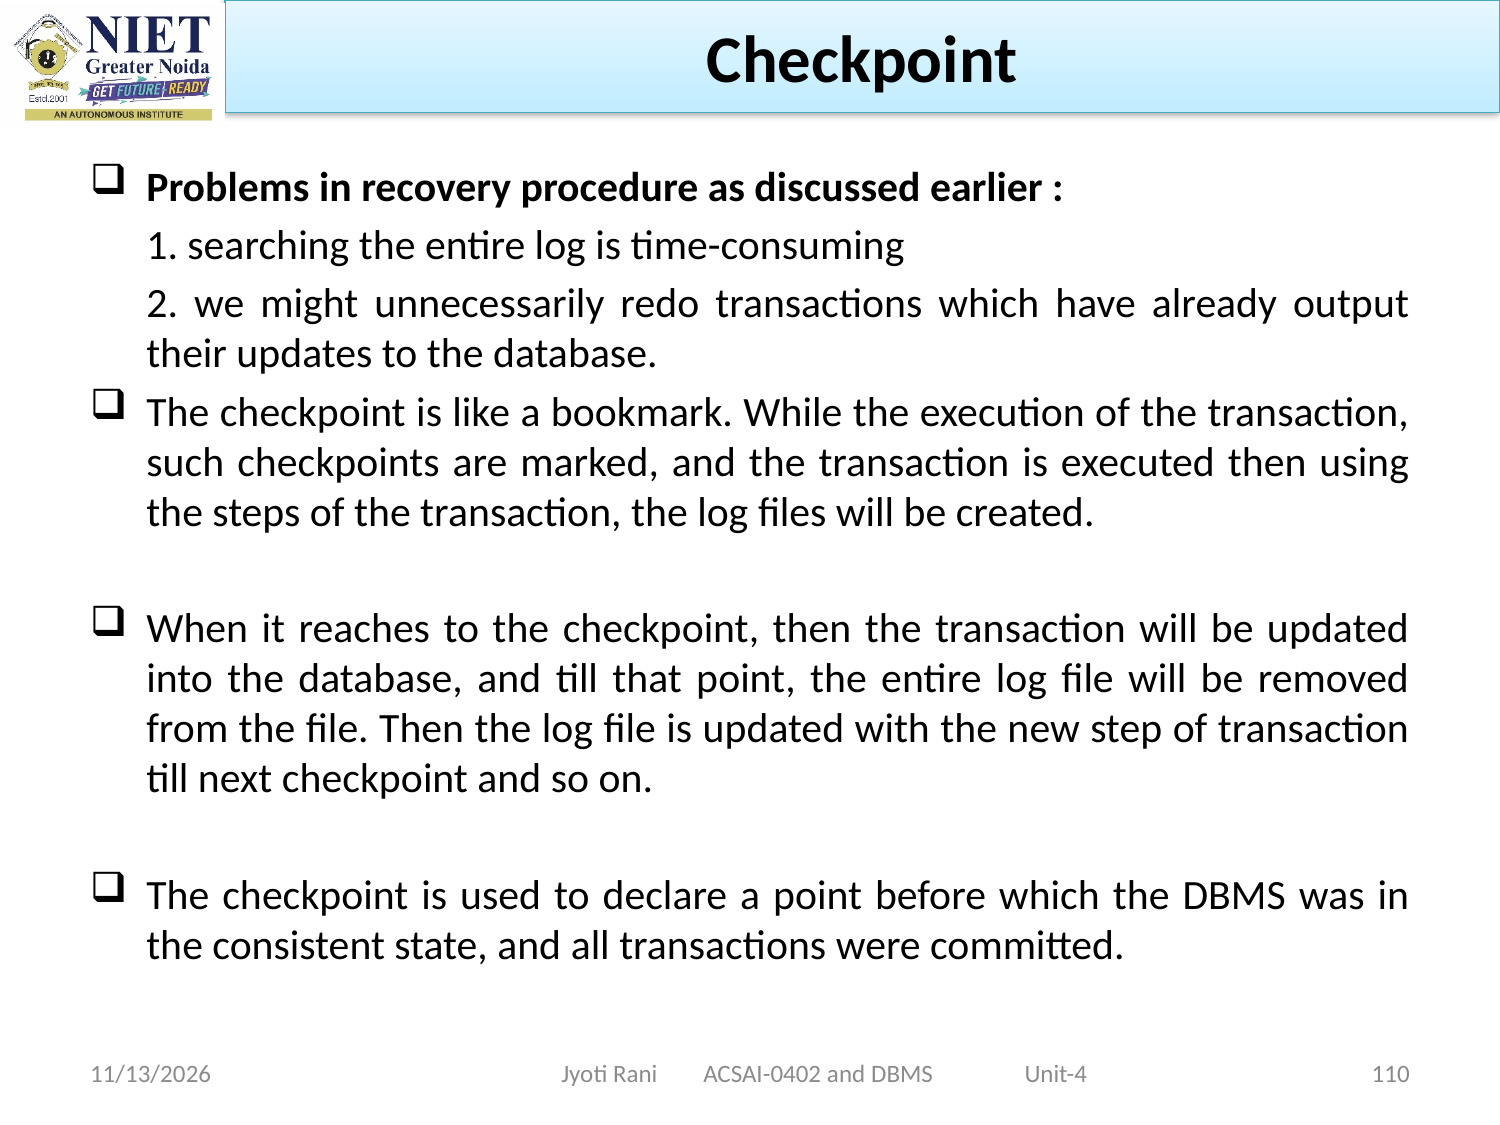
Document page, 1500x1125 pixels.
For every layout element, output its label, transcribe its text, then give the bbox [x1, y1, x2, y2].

text_box Checkpoint [224, 0, 1500, 113]
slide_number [75, 1043, 412, 1103]
list Problems in recovery procedure as discussed earlier : 1. searching the entire log is time-consuming 2. we might unnecessarily redo transactions which have already output their updates to the database. The checkpoint is like a bookmark. While the execution of the transaction, such checkpoints are marked, and the transaction is executed then using the steps of the transaction, the log files will be created. When it reaches to the checkpoint, then the transaction will be updated into the database, and till that point, the entire log file will be removed from the file. Then the log file is updated with the new step of transaction till next checkpoint and so on. The checkpoint is used to declare a point before which the DBMS was in the consistent state, and all transactions were committed. [75, 151, 1425, 1043]
slide_number 110 [1074, 1043, 1425, 1103]
footer Jyoti Rani ACSAI-0402 and DBMS Unit-4 [412, 1043, 1074, 1103]
picture [0, 2, 226, 131]
